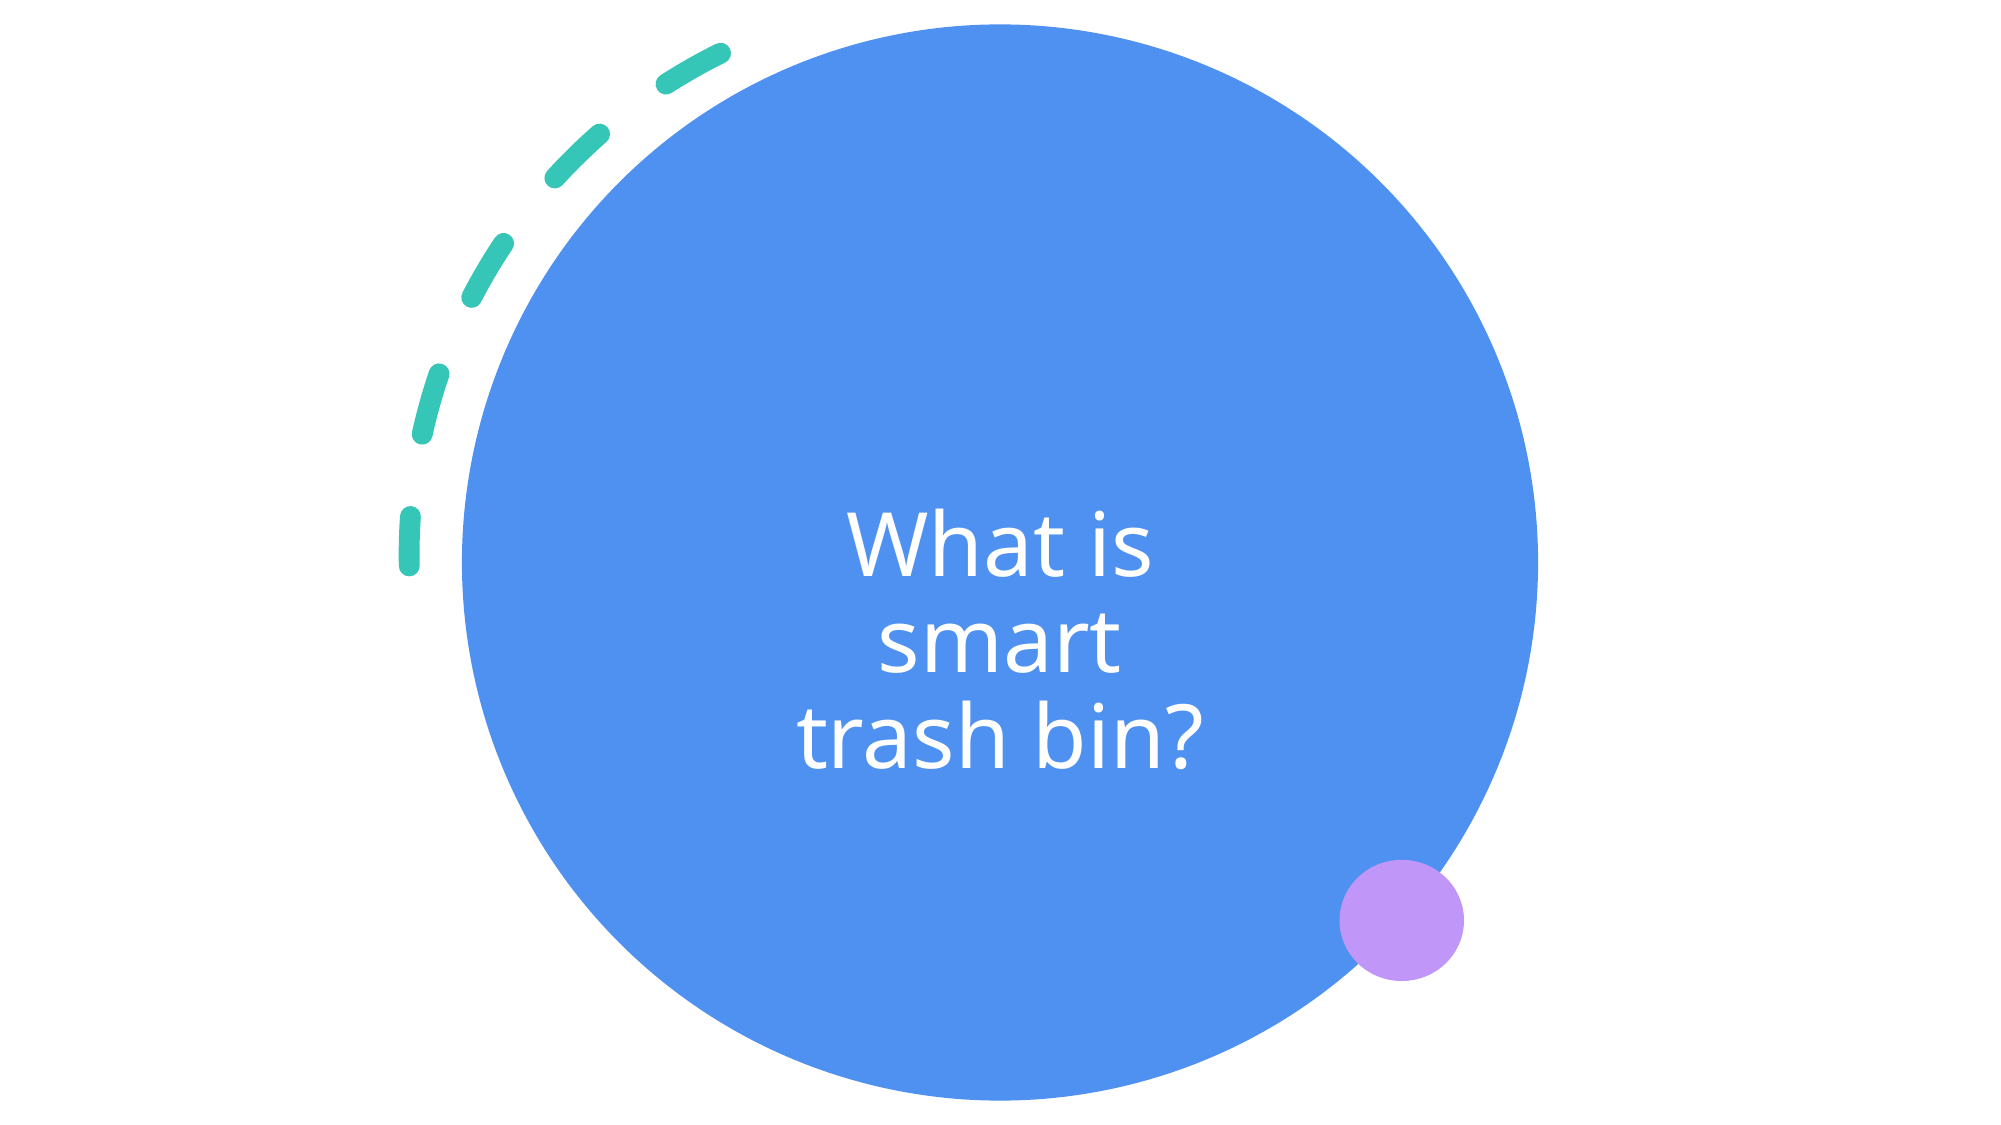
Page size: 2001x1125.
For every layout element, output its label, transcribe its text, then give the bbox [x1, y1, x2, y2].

list [544, 668, 1457, 921]
title What is smart trash bin? [772, 436, 1228, 668]
